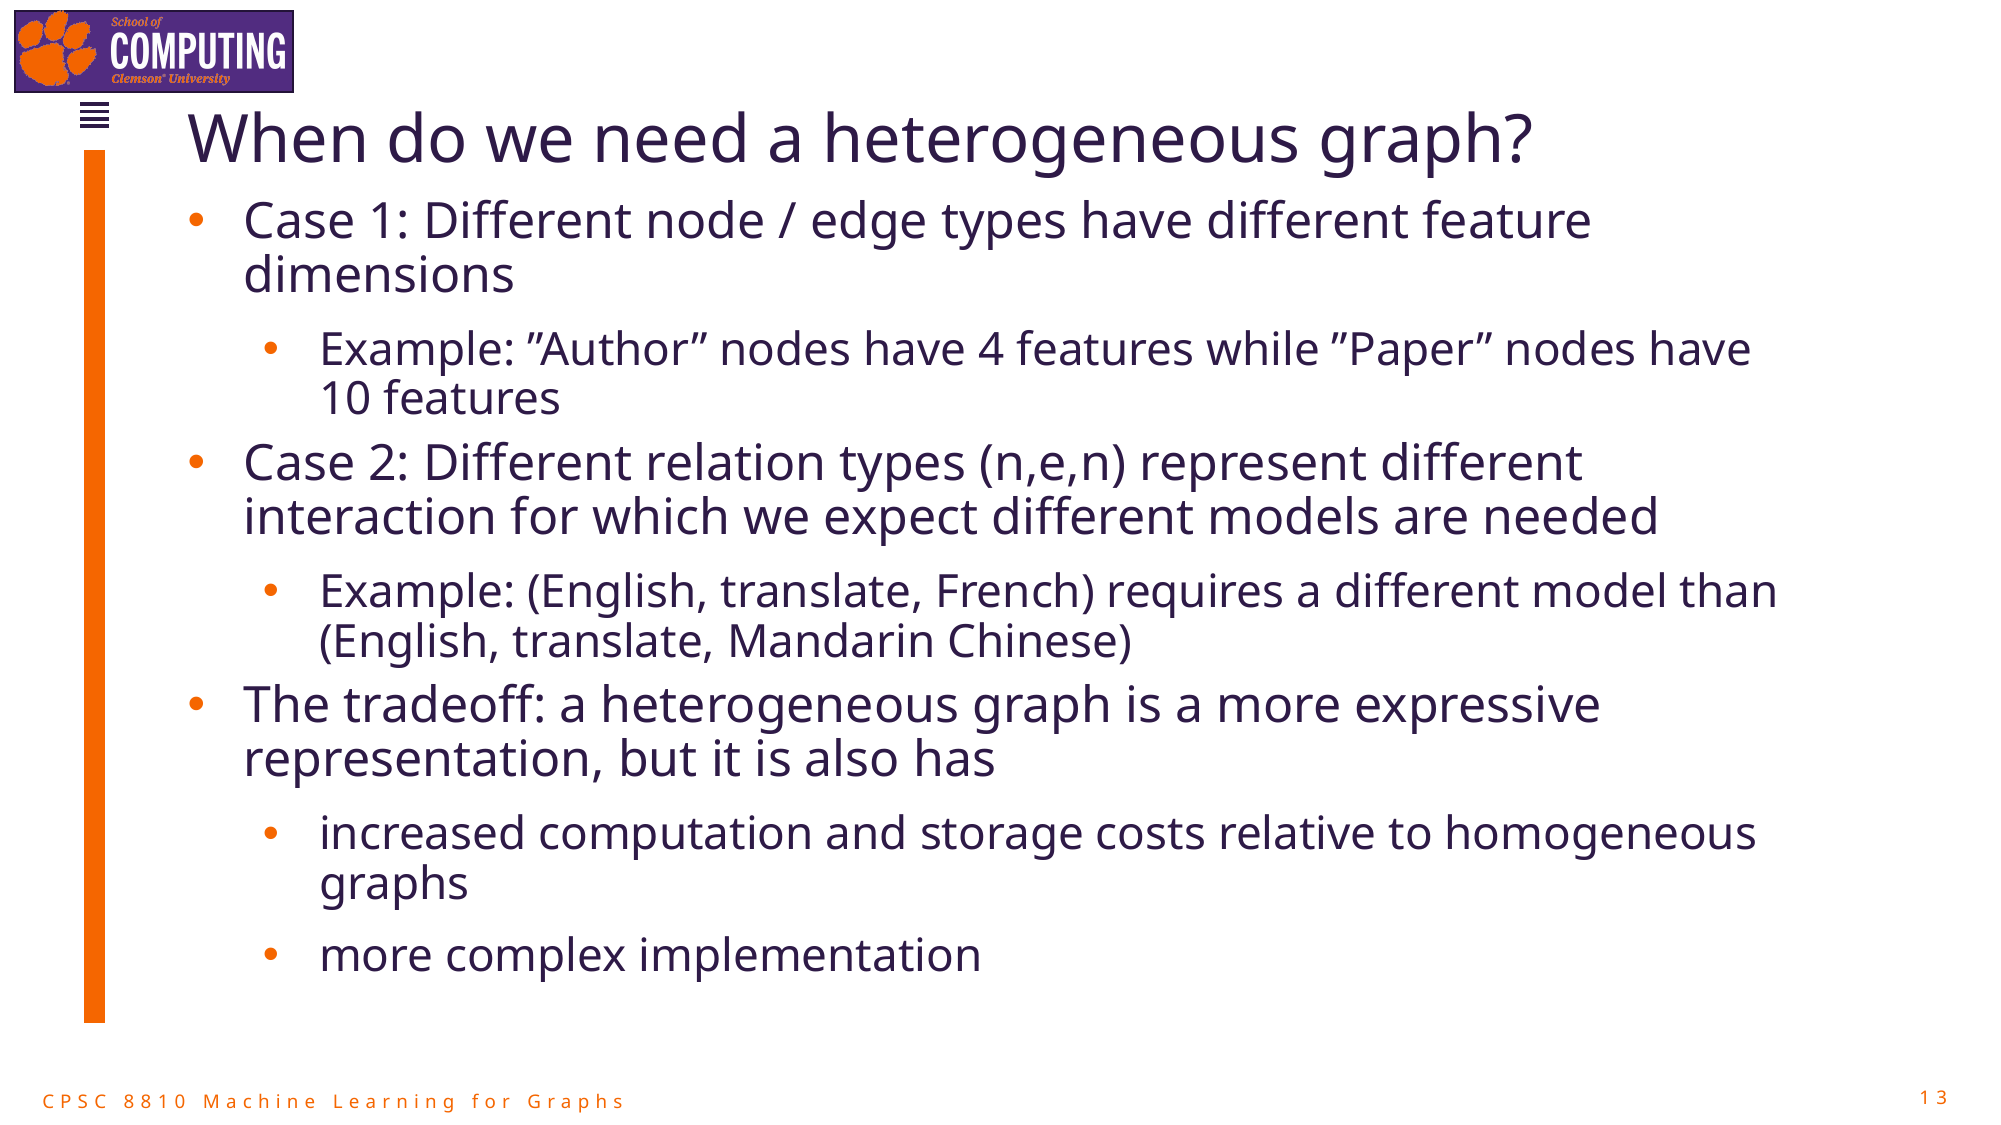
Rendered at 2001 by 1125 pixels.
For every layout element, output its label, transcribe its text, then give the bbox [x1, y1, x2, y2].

picture [18, 10, 285, 86]
title When do we need a heterogeneous graph? [187, 104, 1913, 178]
list Case 1: Different node / edge types have different feature dimensions Example: ”Author” nodes have 4 features while ”Paper” nodes have 10 features Case 2: Different relation types (n,e,n) represent different interaction for which we expect different models are needed Example: (English, translate, French) requires a different model than (English, translate, Mandarin Chinese) The tradeoff: a heterogeneous graph is a more expressive representation, but it is also has increased computation and storage costs relative to homogeneous graphs more complex implementation [187, 195, 1800, 953]
